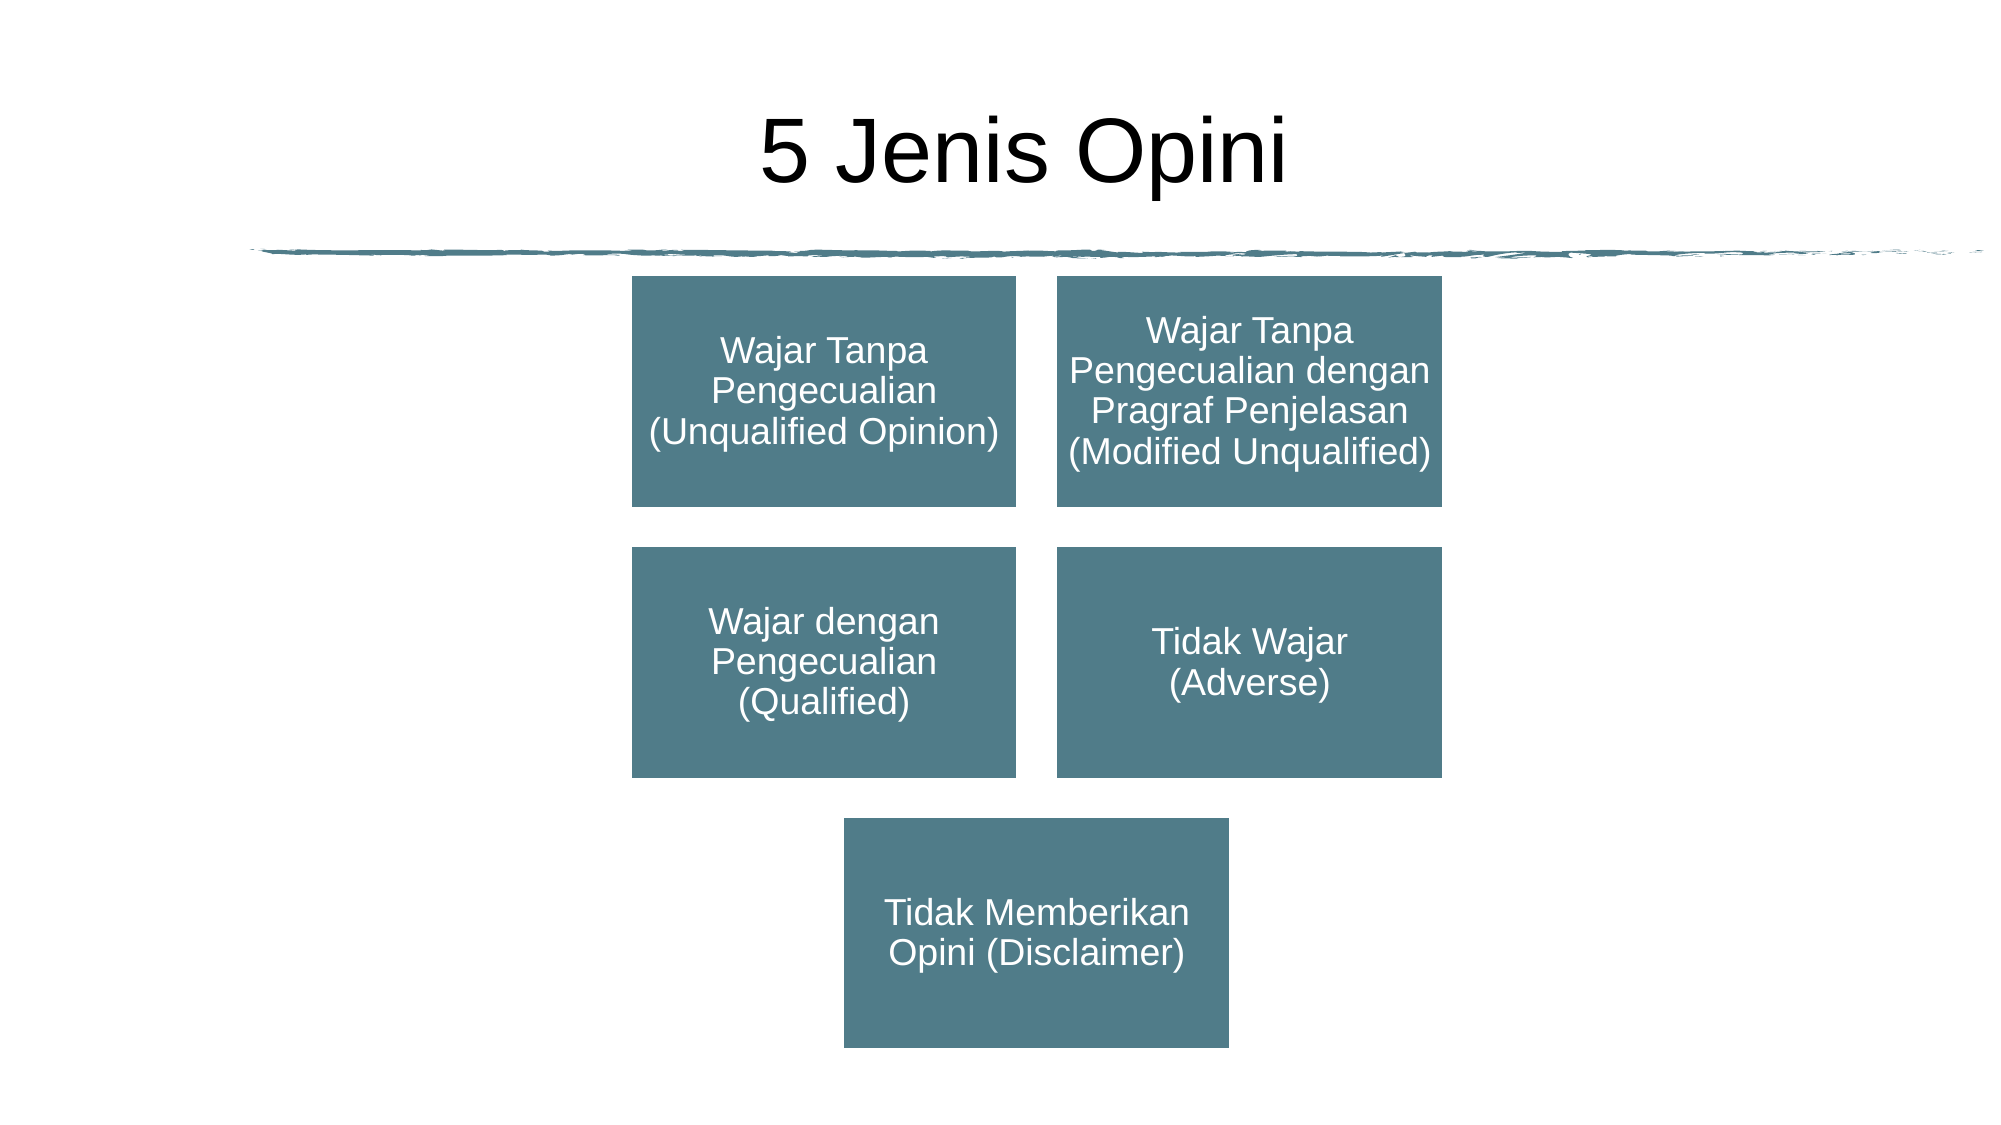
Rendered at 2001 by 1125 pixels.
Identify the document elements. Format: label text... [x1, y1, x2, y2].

title 5 Jenis Opini [363, 96, 1687, 275]
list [437, 274, 1637, 1050]
